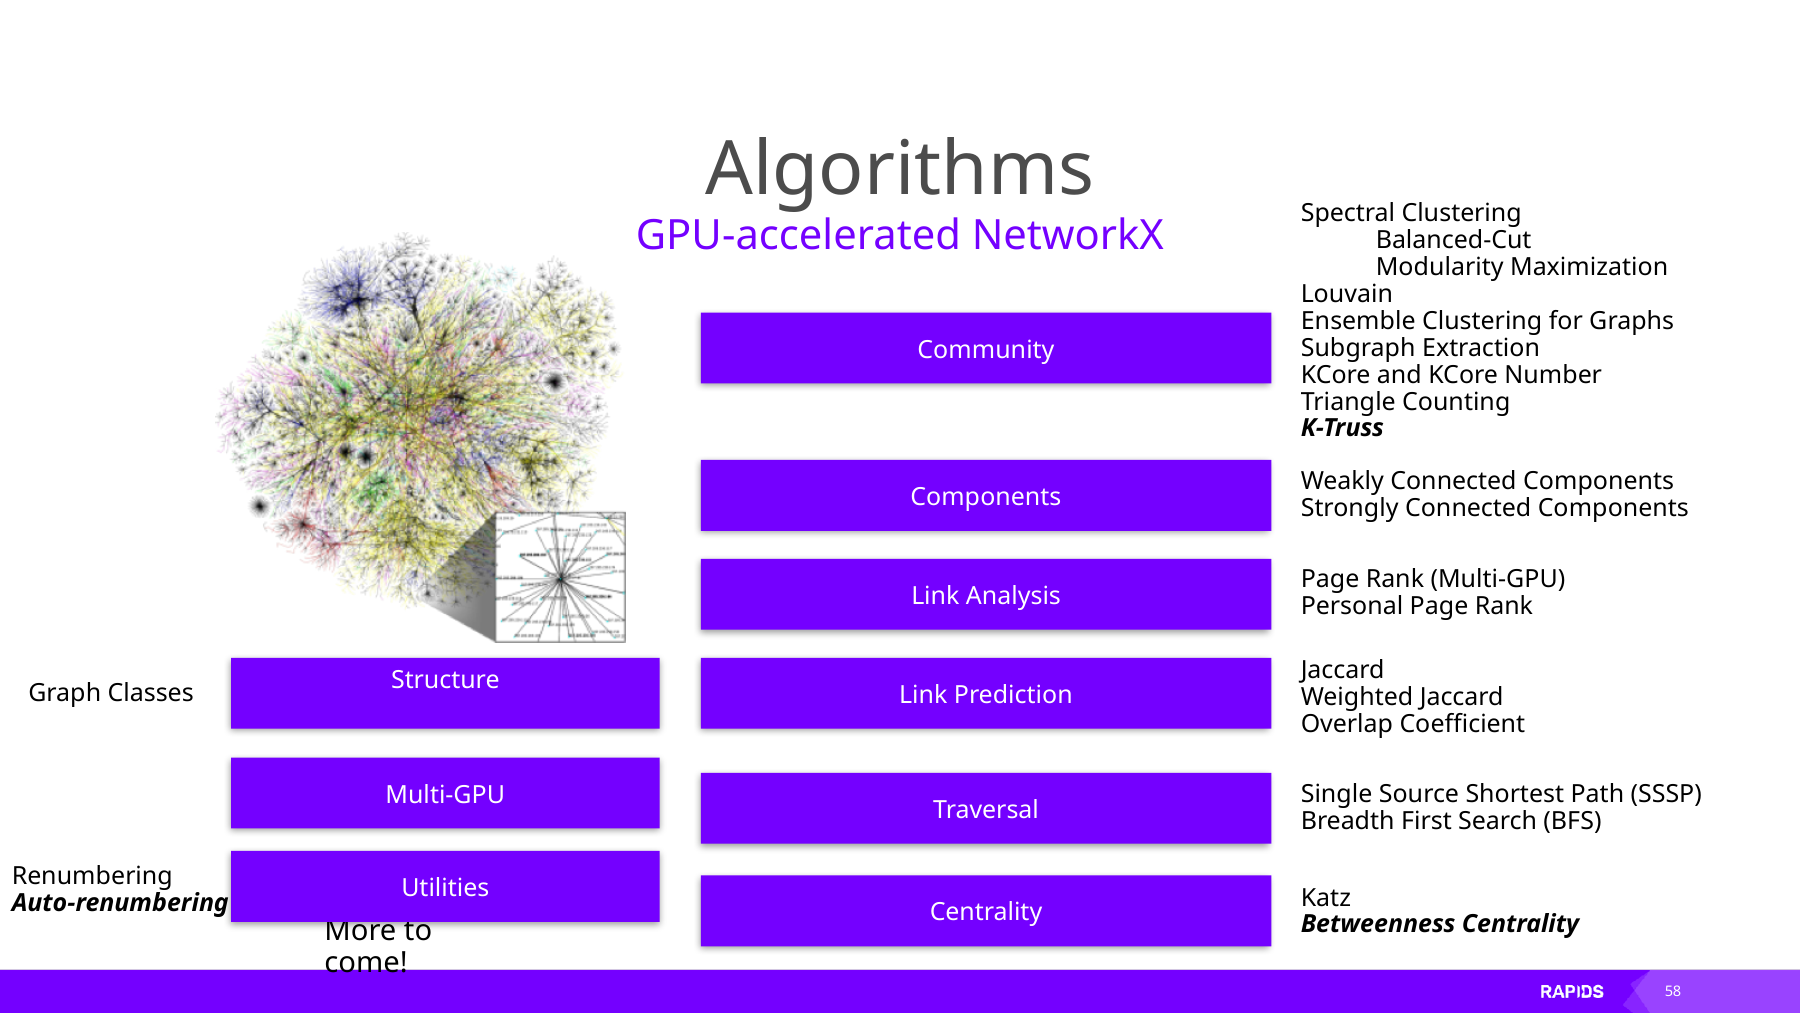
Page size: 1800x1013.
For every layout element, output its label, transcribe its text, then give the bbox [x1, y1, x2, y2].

text_box Structure [231, 657, 660, 729]
text_box Single Source Shortest Path (SSSP) Breadth First Search (BFS) [1285, 773, 1748, 844]
picture [0, 0, 1800, 1013]
text_box Link Prediction [700, 657, 1272, 729]
text_box Link Analysis [700, 558, 1272, 630]
text_box Spectral Clustering Balanced-Cut Modularity Maximization Louvain Ensemble Clustering for Graphs Subgraph Extraction KCore and KCore Number Triangle Counting K-Truss [1285, 272, 1756, 397]
title Algorithms [81, 120, 1719, 206]
text_box Multi-GPU [231, 757, 660, 829]
text_box Weakly Connected Components Strongly Connected Components [1285, 459, 1707, 531]
text_box Graph Classes [13, 671, 225, 715]
text_box Renumbering Auto-renumbering [0, 855, 248, 926]
text_box More to come! [309, 930, 532, 971]
text_box Page Rank (Multi-GPU) Personal Page Rank [1285, 557, 1707, 629]
text_box Components [700, 459, 1272, 531]
text_box Traversal [700, 772, 1272, 844]
text_box Jaccard Weighted Jaccard Overlap Coefficient [1285, 654, 1707, 741]
text_box Utilities [231, 850, 660, 922]
text_box Community [700, 312, 1272, 384]
list GPU-accelerated NetworkX [81, 206, 1719, 293]
text_box Katz Betweenness Centrality [1285, 876, 1707, 947]
text_box Centrality [700, 875, 1272, 947]
